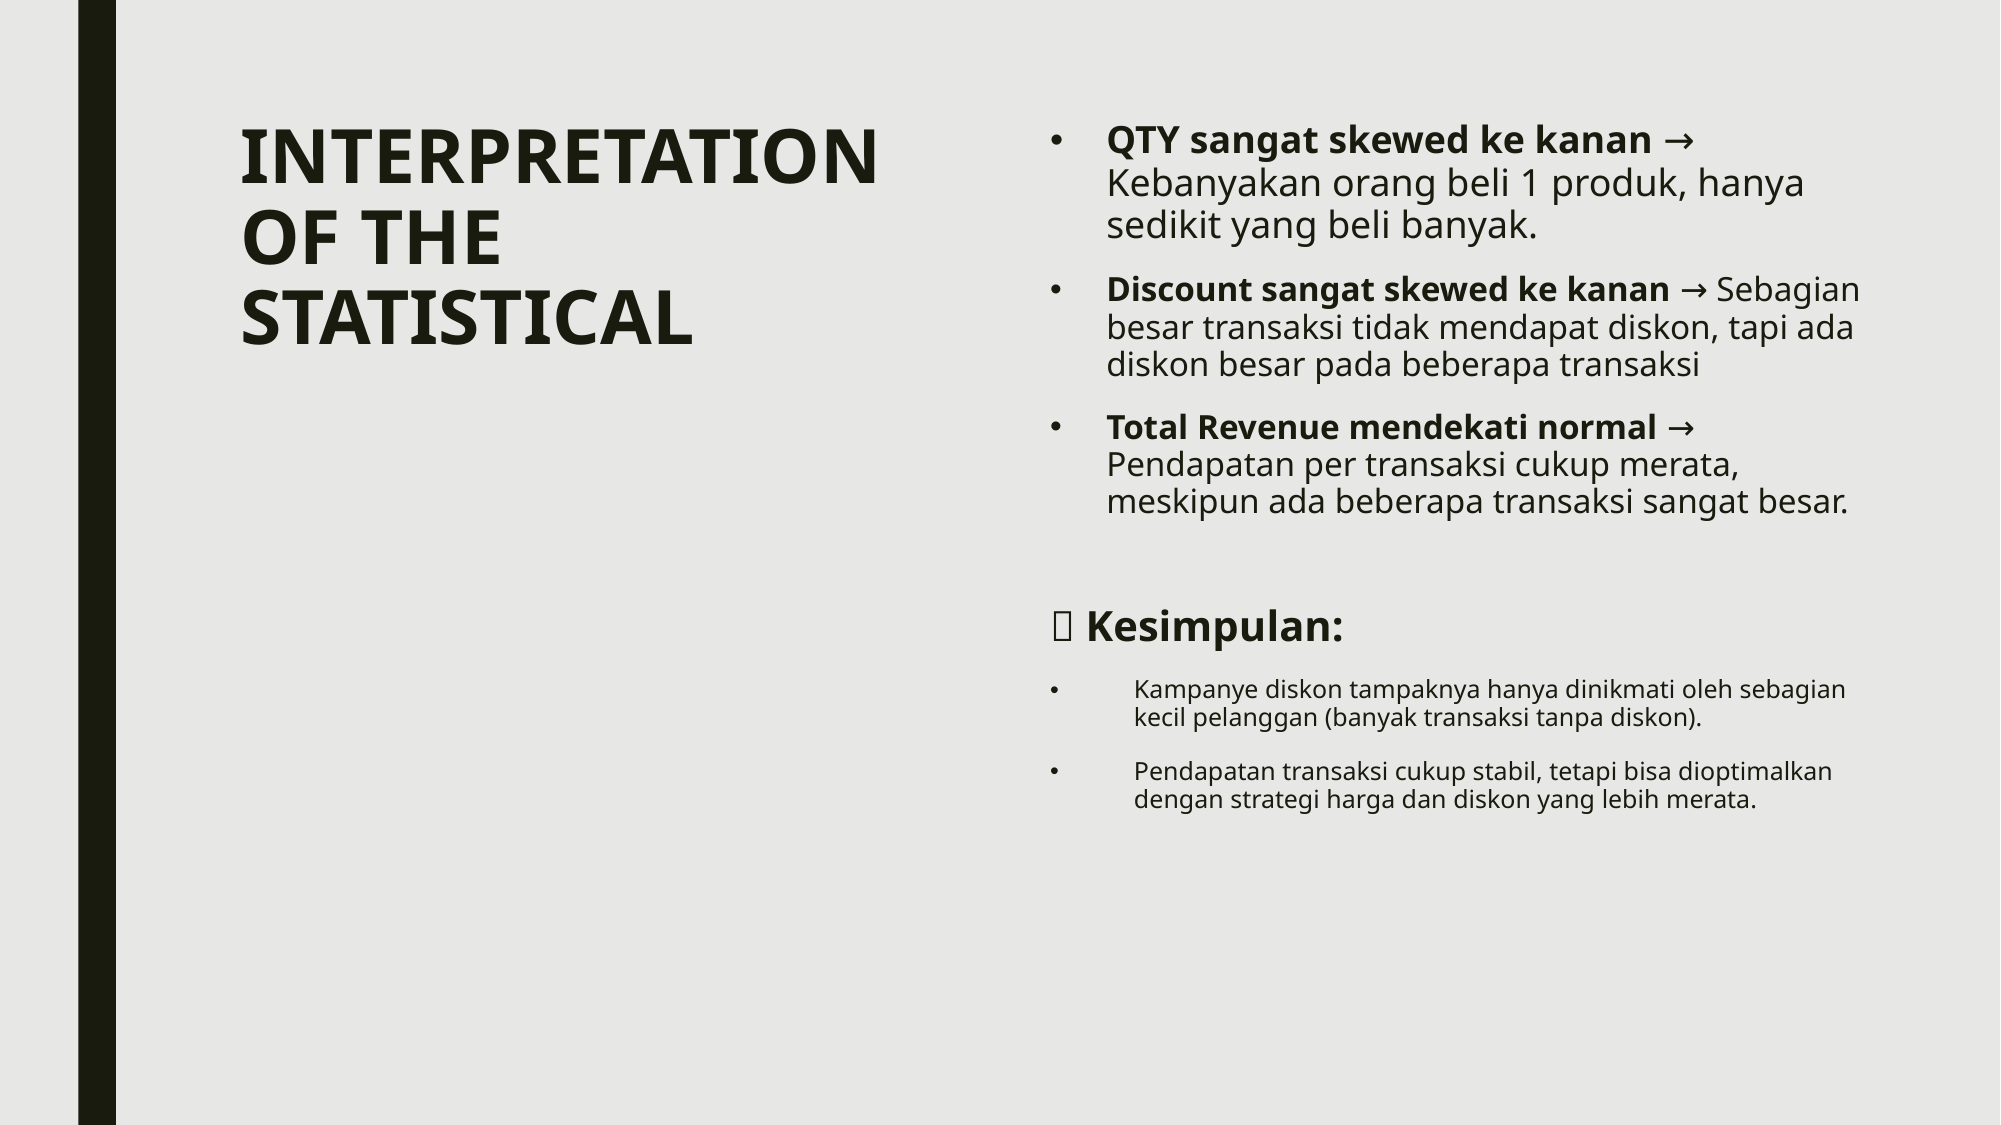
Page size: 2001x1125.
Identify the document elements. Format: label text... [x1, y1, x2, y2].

title INTERPRETATION OF THE STATISTICAL [225, 112, 990, 1058]
list QTY sangat skewed ke kanan → Kebanyakan orang beli 1 produk, hanya sedikit yang beli banyak. Discount sangat skewed ke kanan → Sebagian besar transaksi tidak mendapat diskon, tapi ada diskon besar pada beberapa transaksi Total Revenue mendekati normal → Pendapatan per transaksi cukup merata, meskipun ada beberapa transaksi sangat besar. [1035, 112, 1890, 548]
list 💡 Kesimpulan: Kampanye diskon tampaknya hanya dinikmati oleh sebagian kecil pelanggan (banyak transaksi tanpa diskon). Pendapatan transaksi cukup stabil, tetapi bisa dioptimalkan dengan strategi harga dan diskon yang lebih merata. [1035, 596, 1890, 1032]
